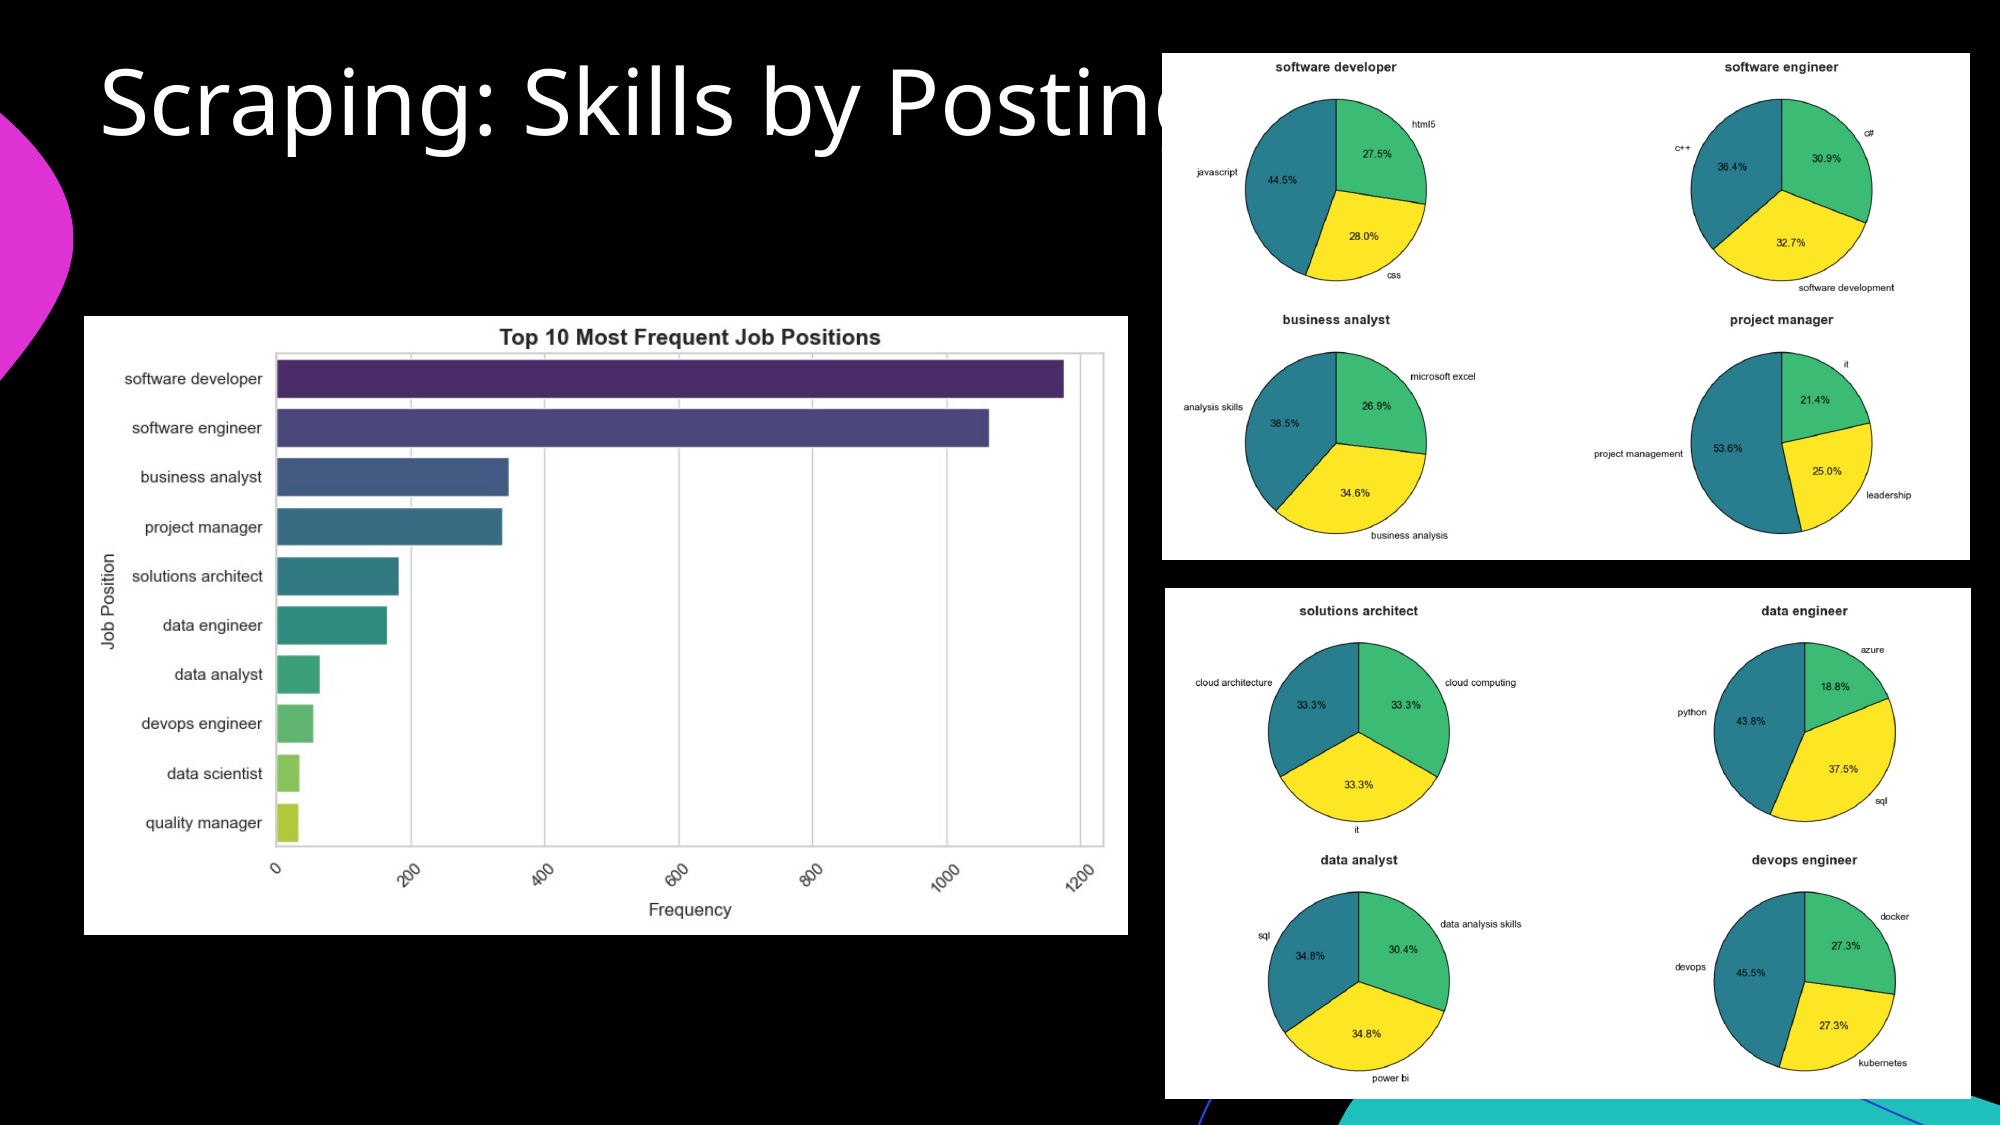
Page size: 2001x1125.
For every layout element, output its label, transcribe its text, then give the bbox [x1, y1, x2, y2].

picture [1162, 53, 1970, 560]
picture [1165, 588, 1971, 1099]
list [84, 316, 1128, 935]
title Scraping: Skills by Postings [84, 0, 1835, 231]
